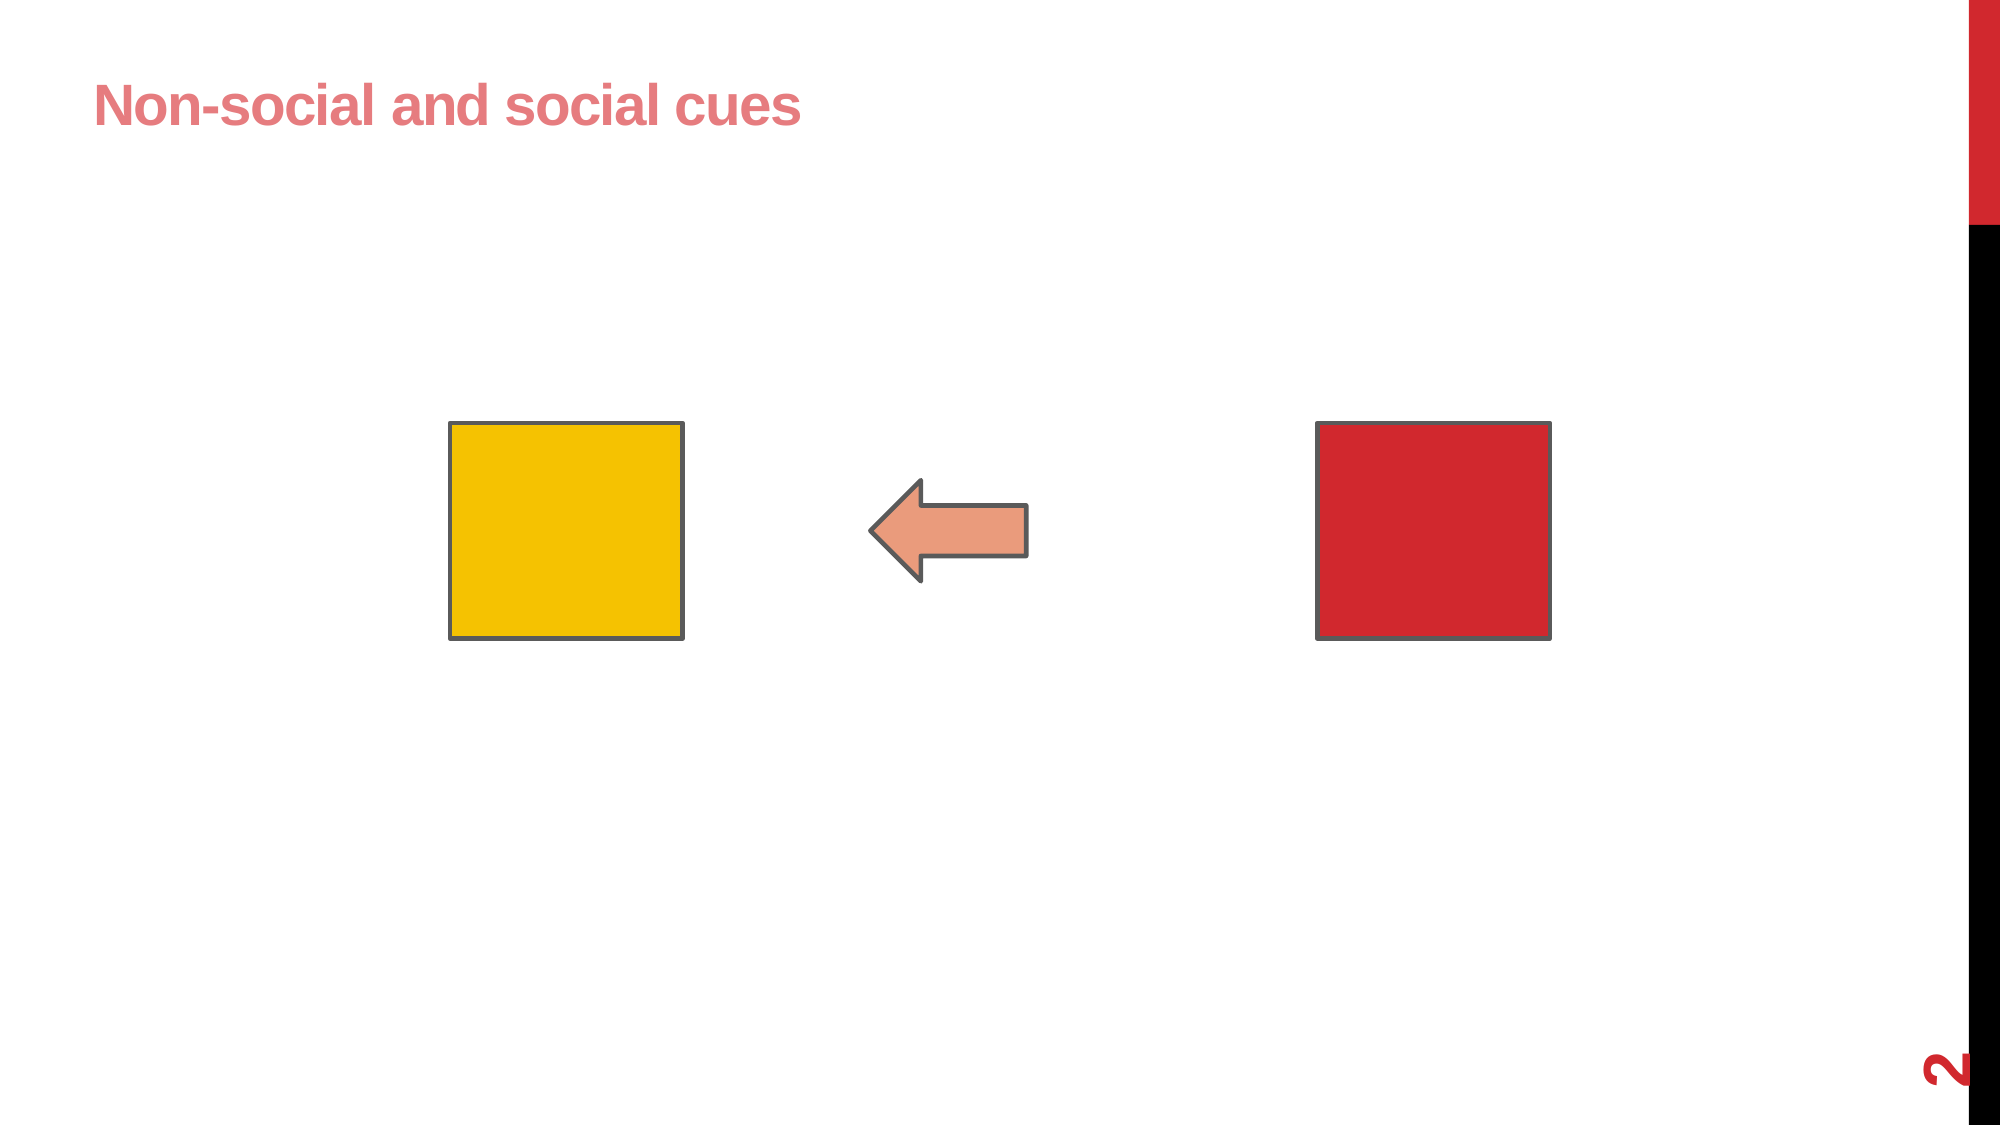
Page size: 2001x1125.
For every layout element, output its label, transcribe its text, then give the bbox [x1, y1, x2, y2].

text_box [868, 478, 1029, 584]
text_box [1315, 421, 1552, 641]
title Non-social and social cues [78, 63, 1818, 145]
text_box [448, 421, 685, 641]
slide_number 2 [1903, 887, 1984, 1104]
